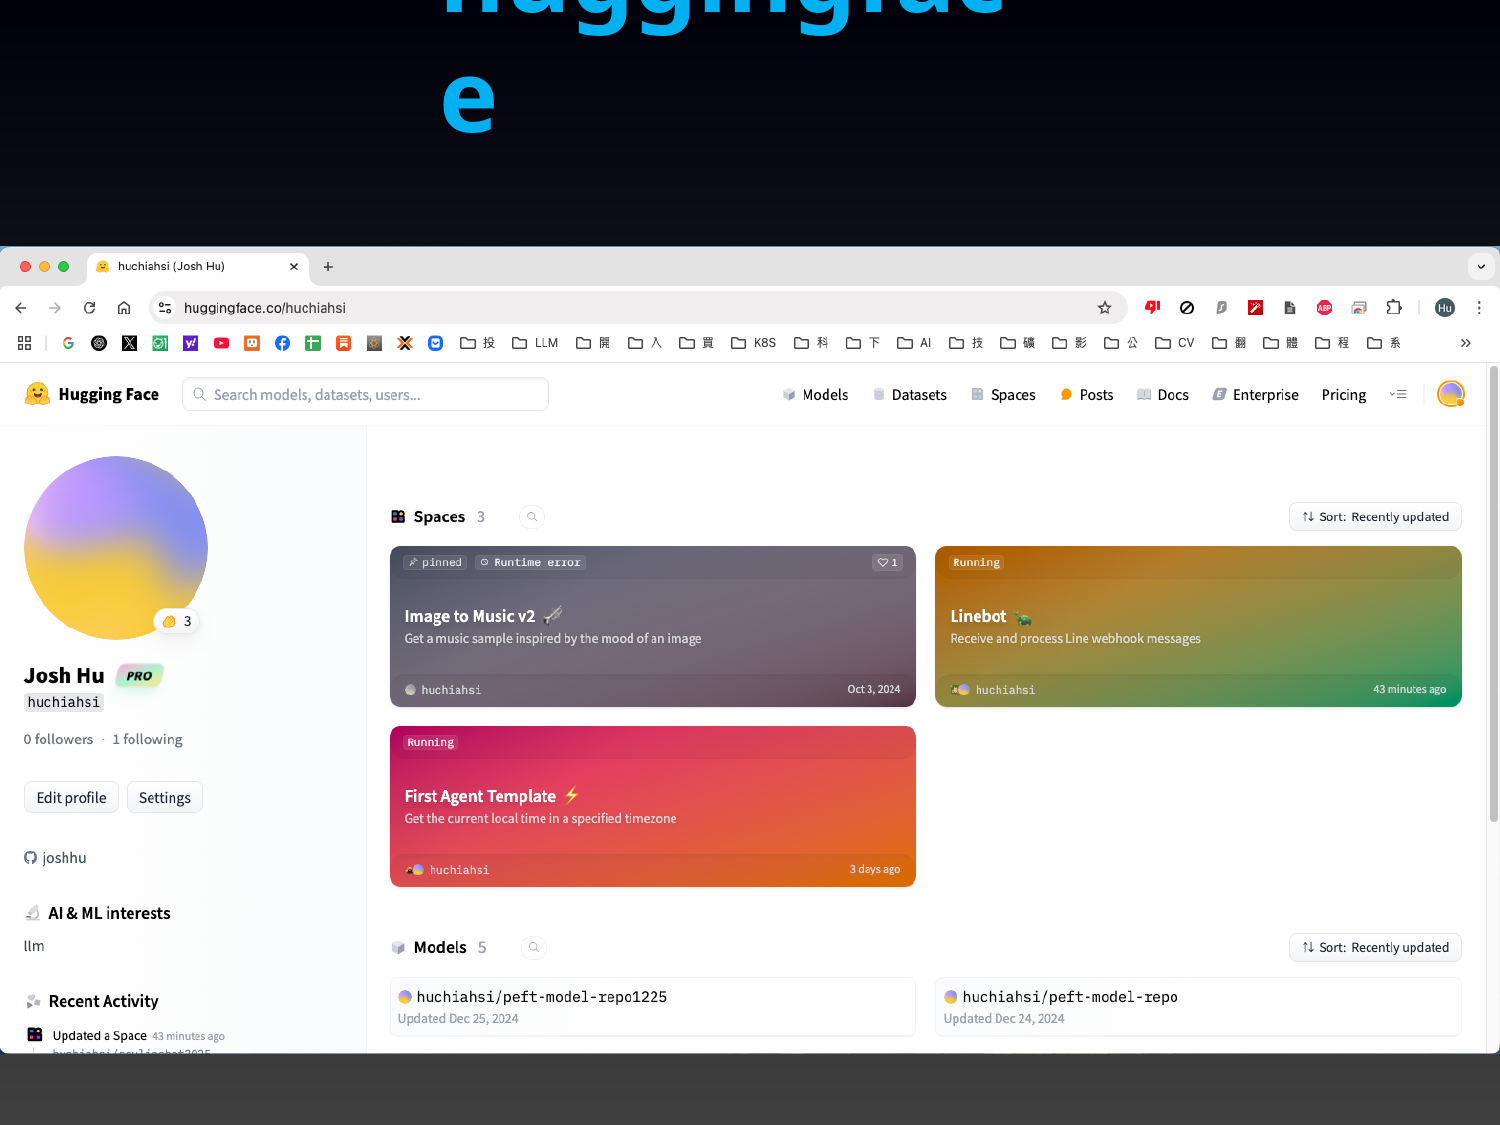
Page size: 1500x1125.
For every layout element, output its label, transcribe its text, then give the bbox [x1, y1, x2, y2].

text_box huggingface [425, 5, 1075, 168]
picture [0, 246, 1500, 1054]
